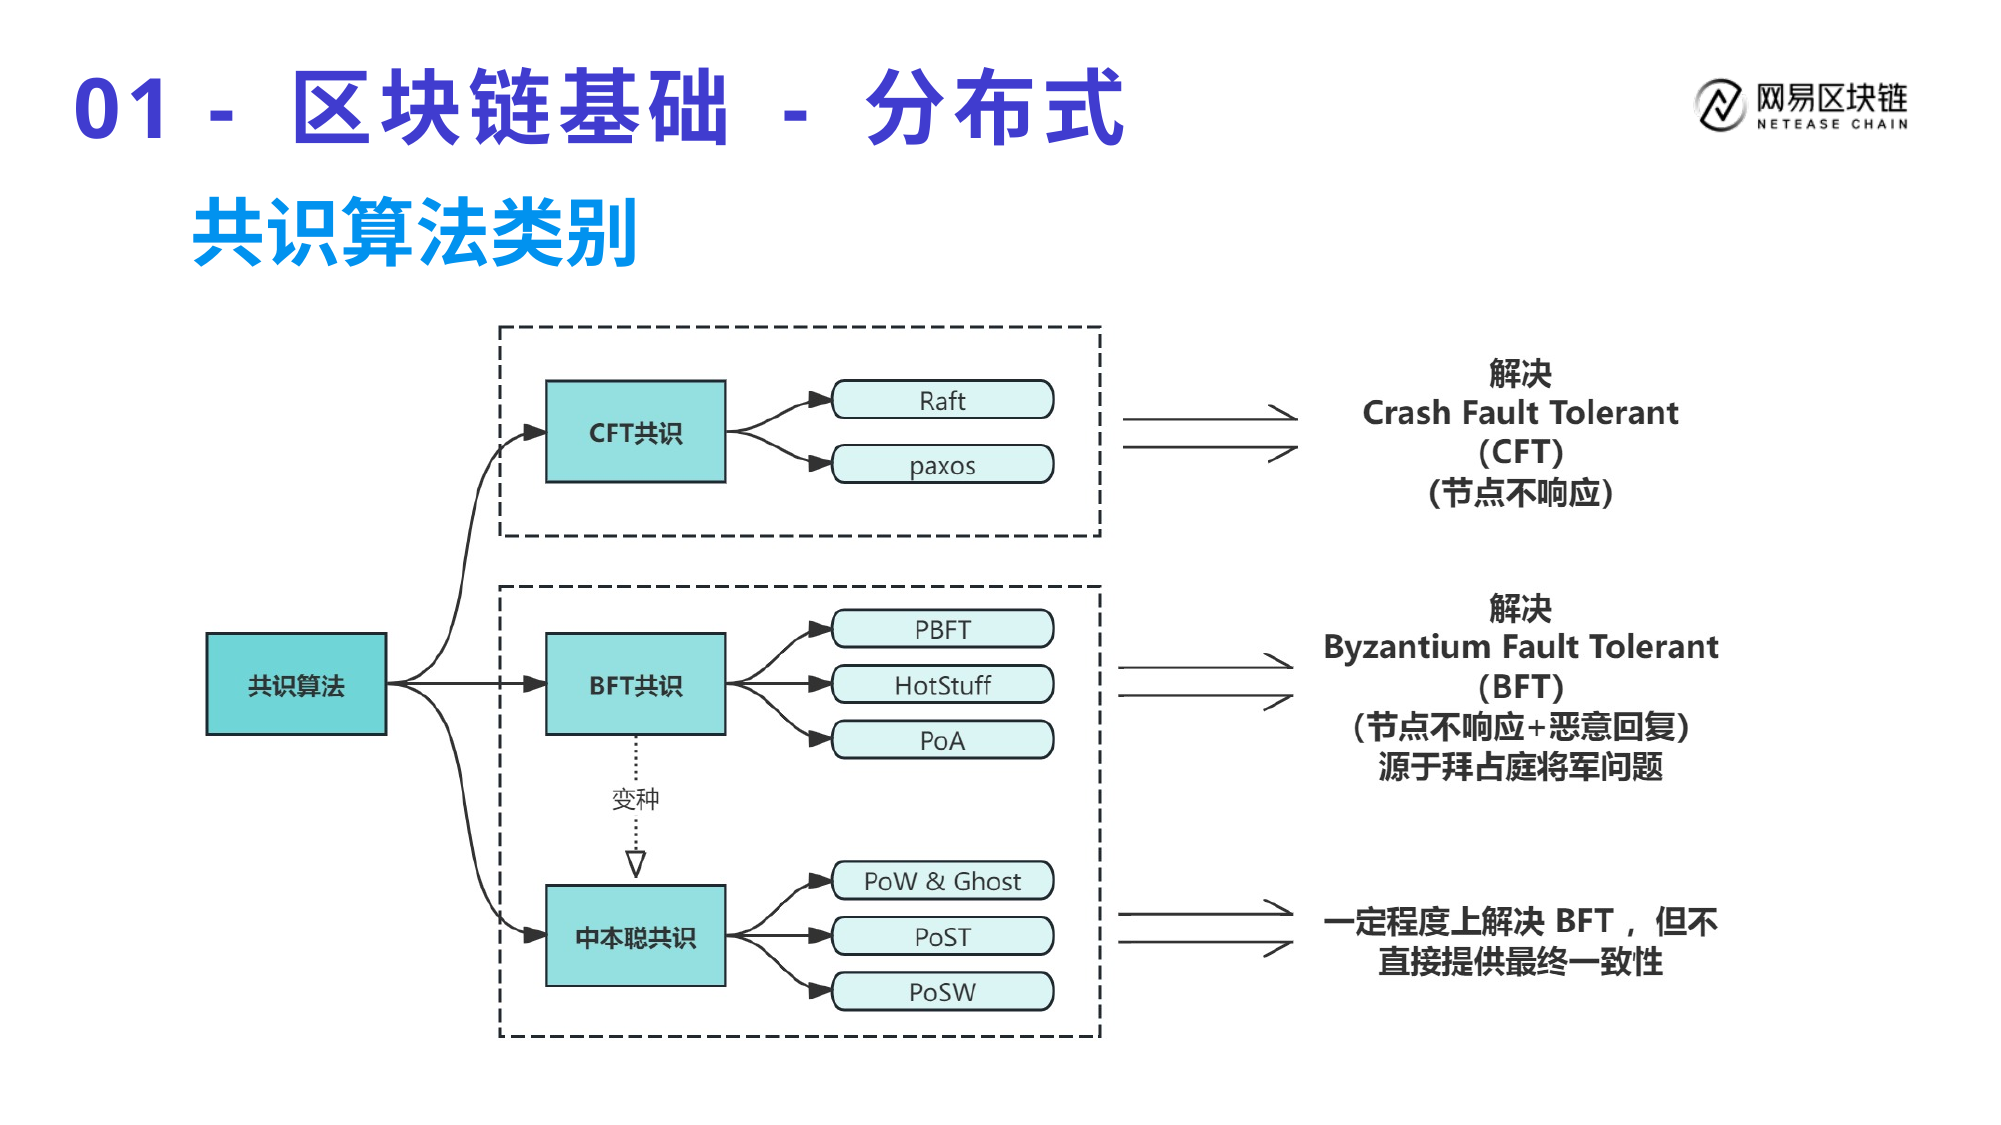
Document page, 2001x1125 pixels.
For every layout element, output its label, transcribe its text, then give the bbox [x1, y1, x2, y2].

picture [159, 280, 1772, 1083]
picture [1661, 46, 1952, 166]
text_box 共识算法类别 [176, 178, 885, 280]
title 01 - 区块链基础 - 分布式 [58, 59, 1352, 152]
